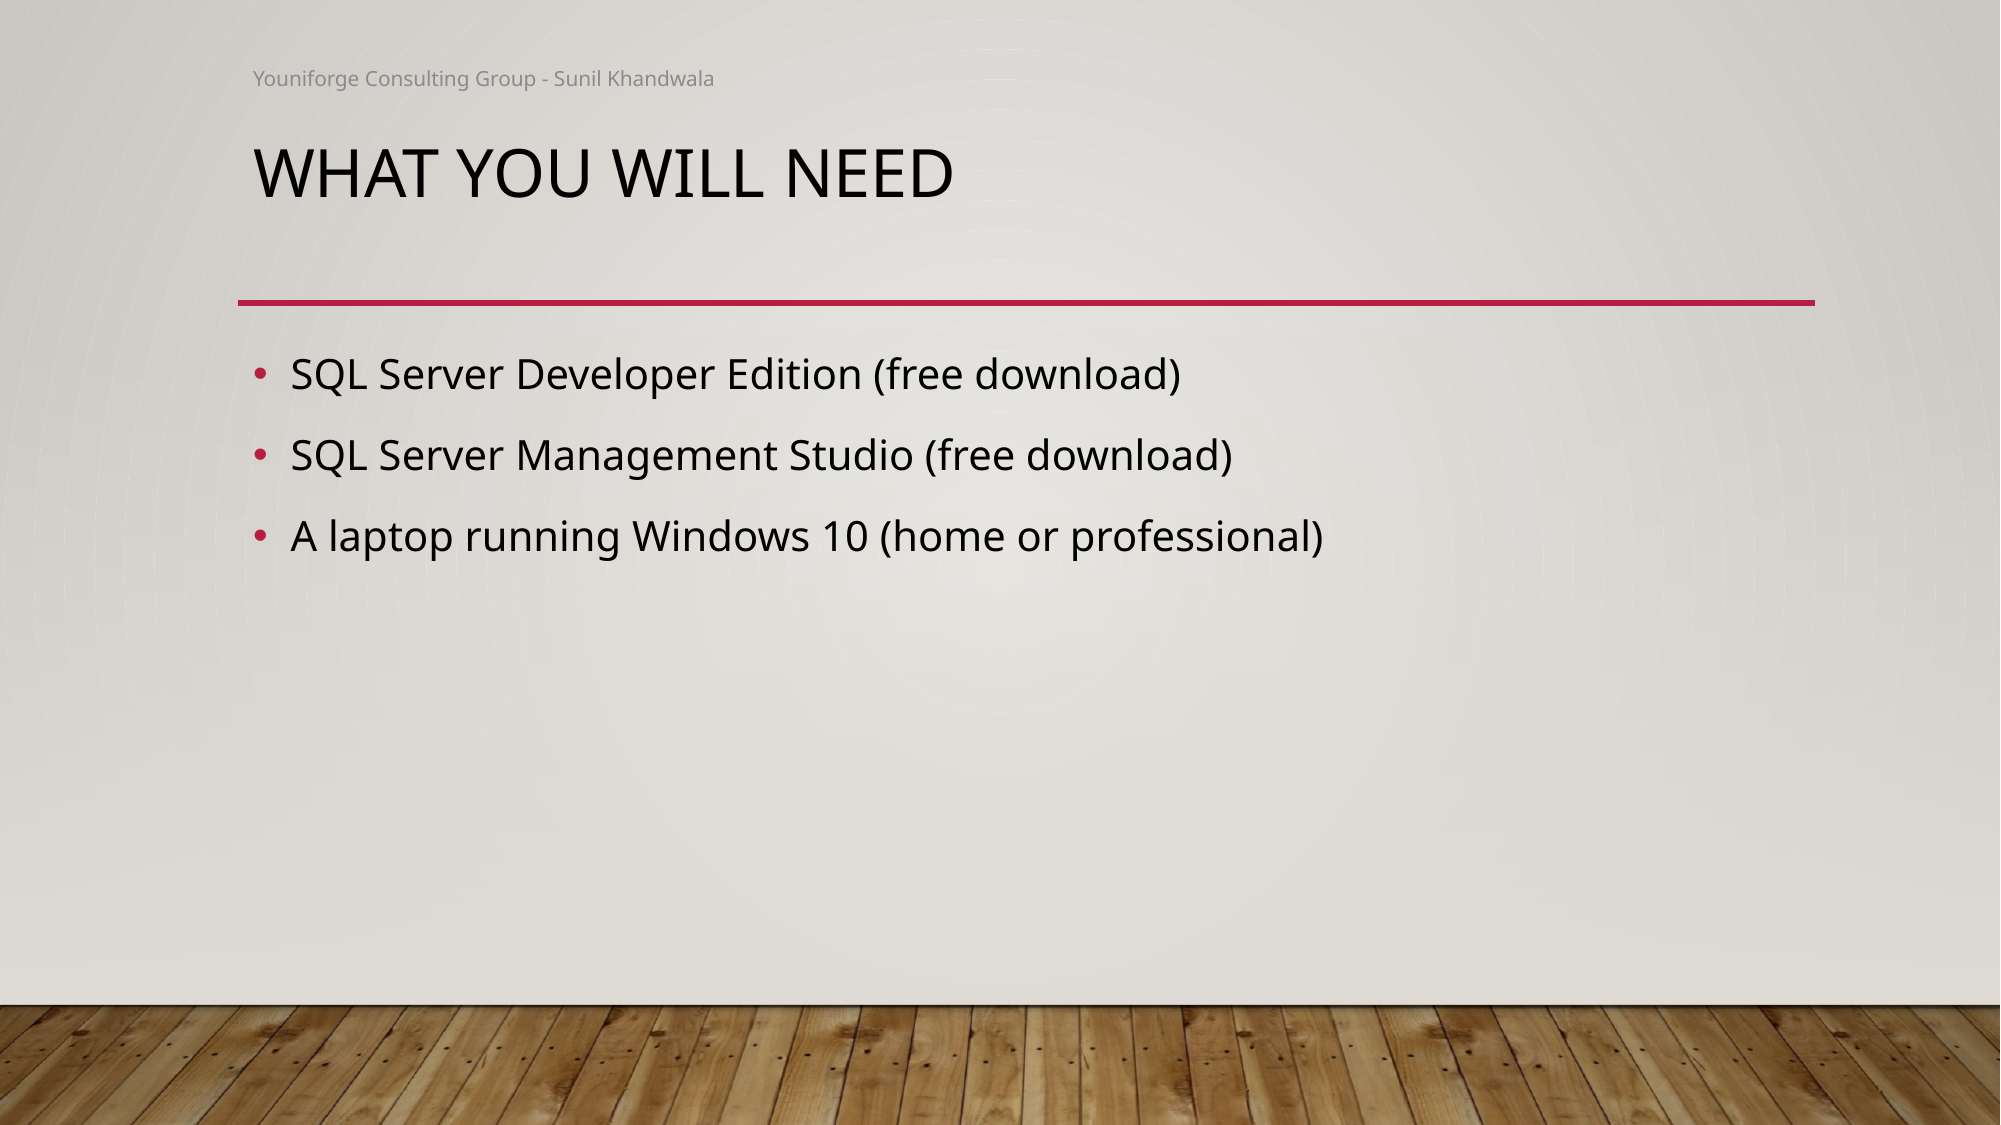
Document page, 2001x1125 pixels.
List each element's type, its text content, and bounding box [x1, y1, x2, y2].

picture [0, 1005, 2000, 1125]
list SQL Server Developer Edition (free download) SQL Server Management Studio (free download) A laptop running Windows 10 (home or professional) [238, 330, 1814, 897]
footer Youniforge Consulting Group - Sunil Khandwala [238, 54, 1213, 105]
title What you will need [238, 131, 1814, 305]
